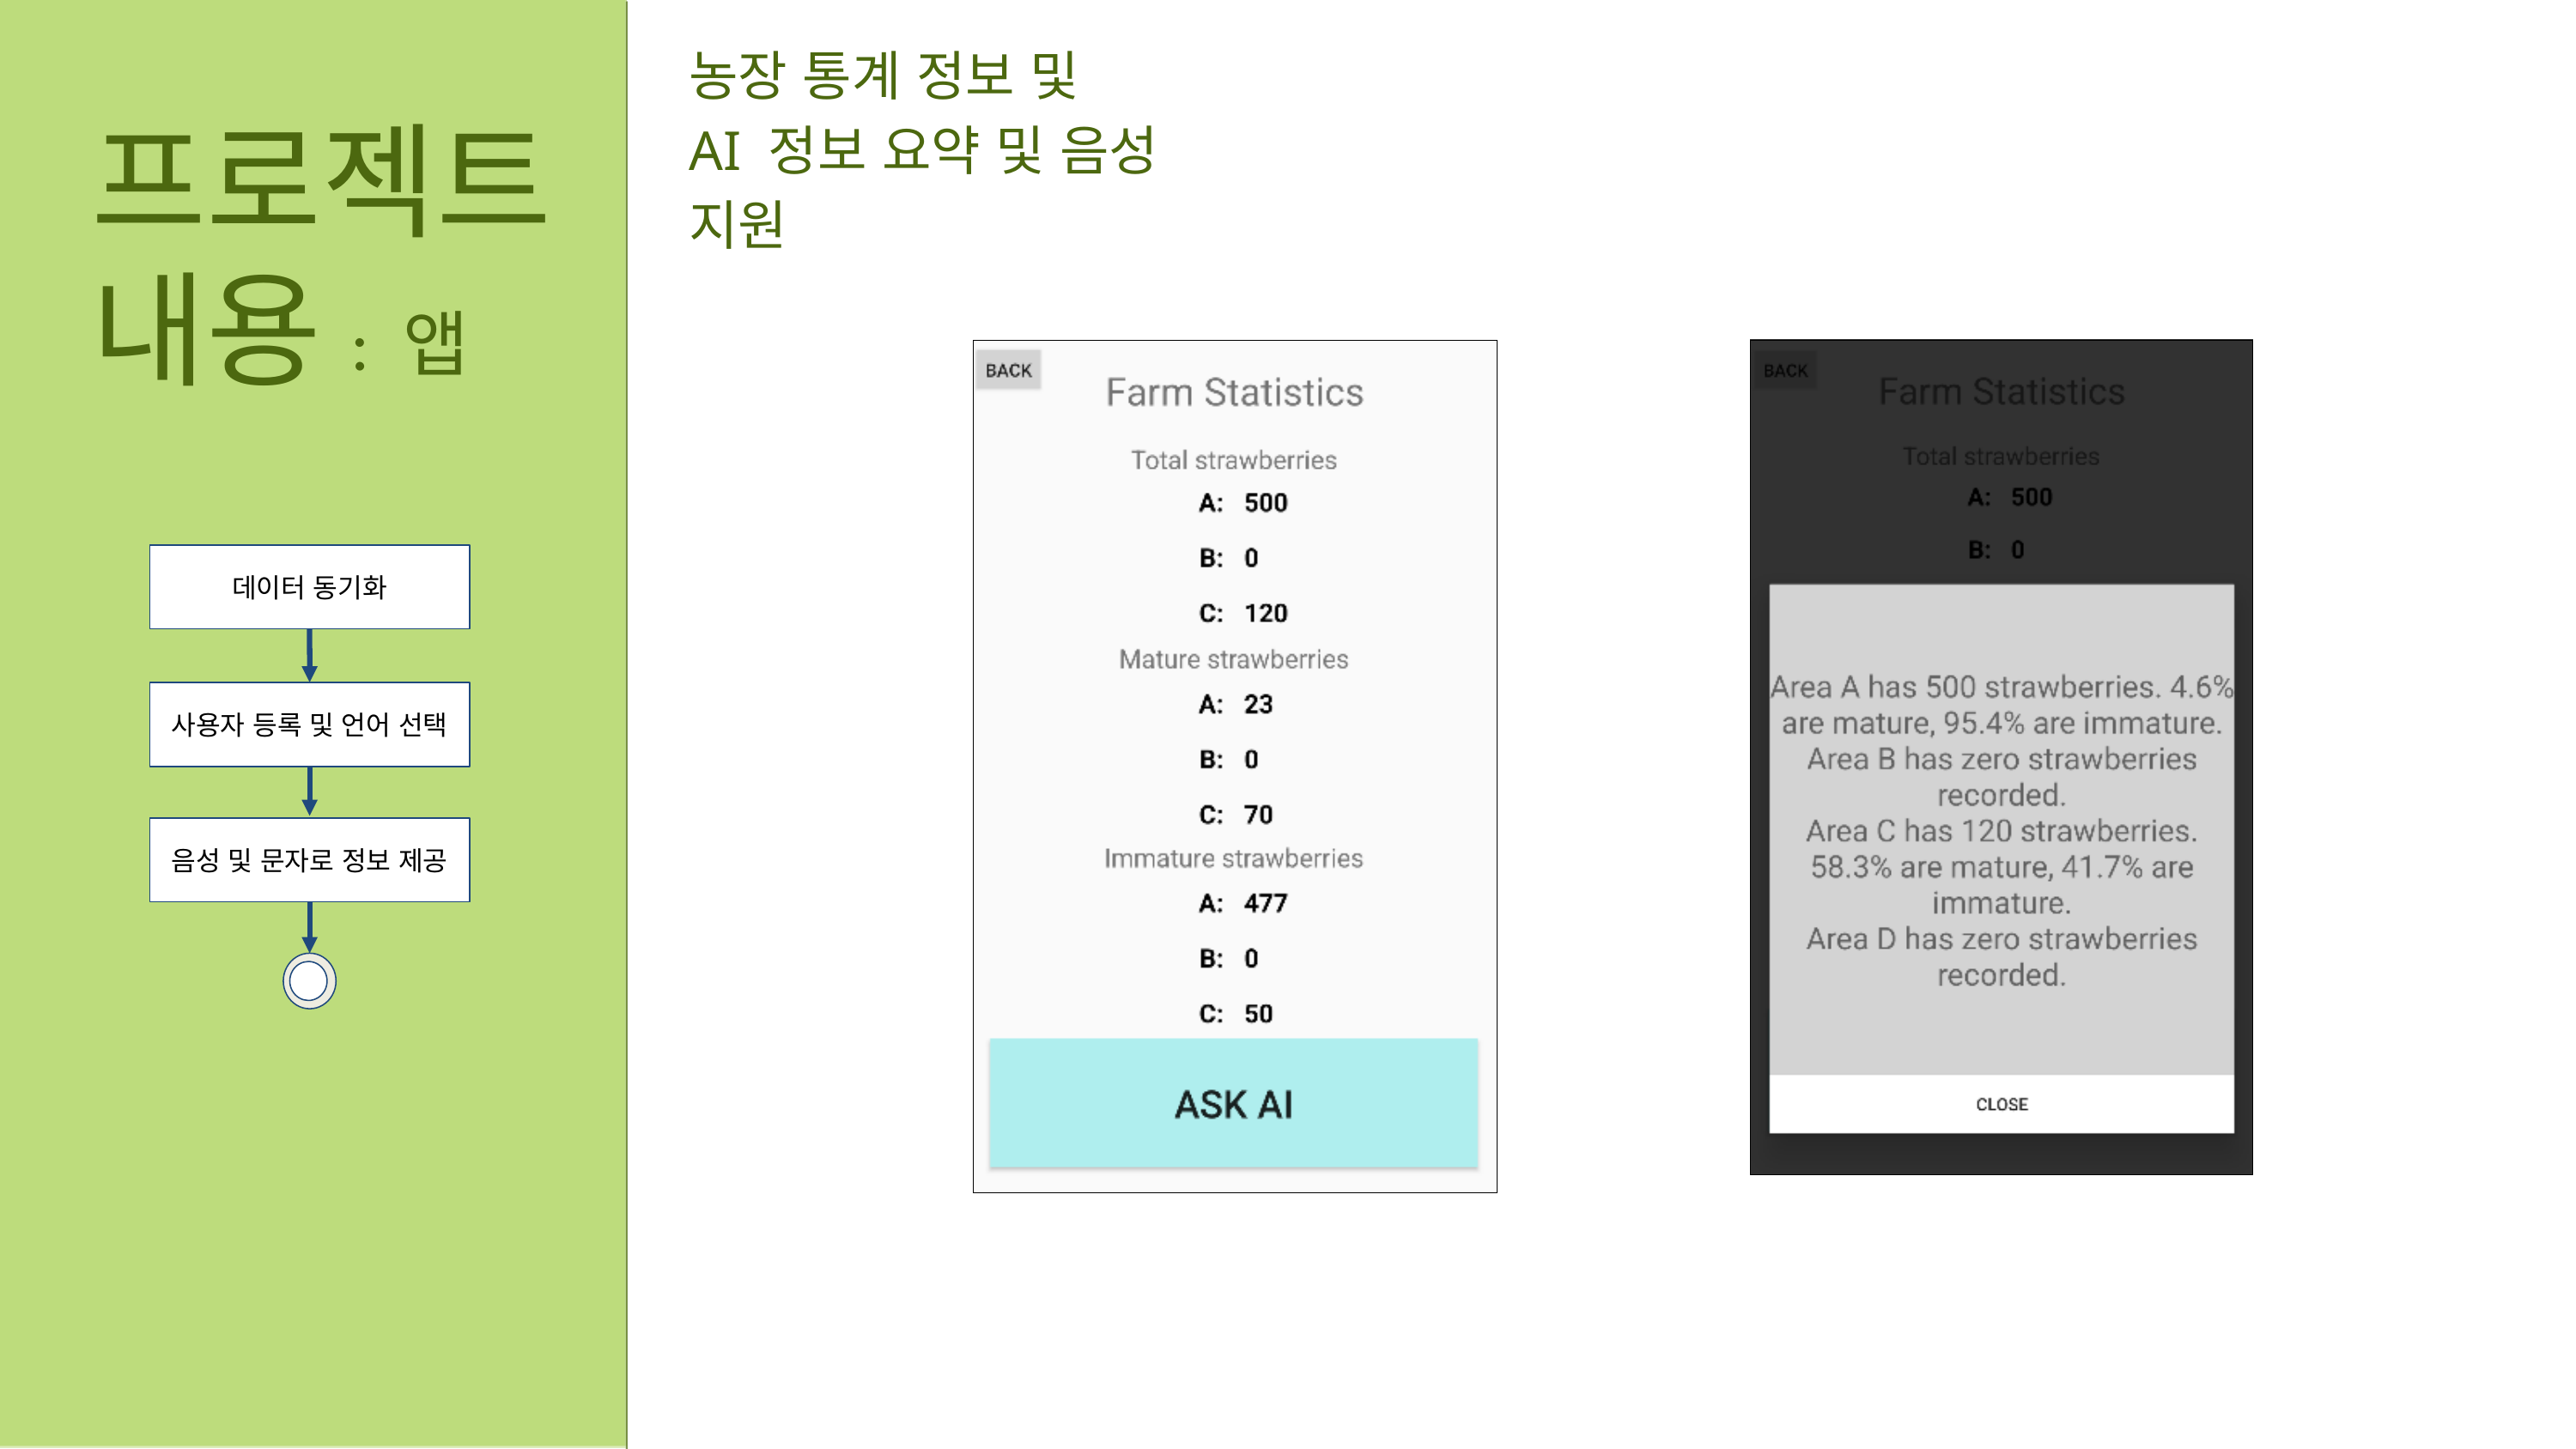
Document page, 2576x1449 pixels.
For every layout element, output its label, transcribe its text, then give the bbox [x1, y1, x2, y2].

picture [0, 0, 1498, 1449]
picture [1750, 339, 2253, 1175]
text_box 농장 통계 정보 및 AI 정보 요약 및 음성 지원 [689, 70, 1258, 219]
